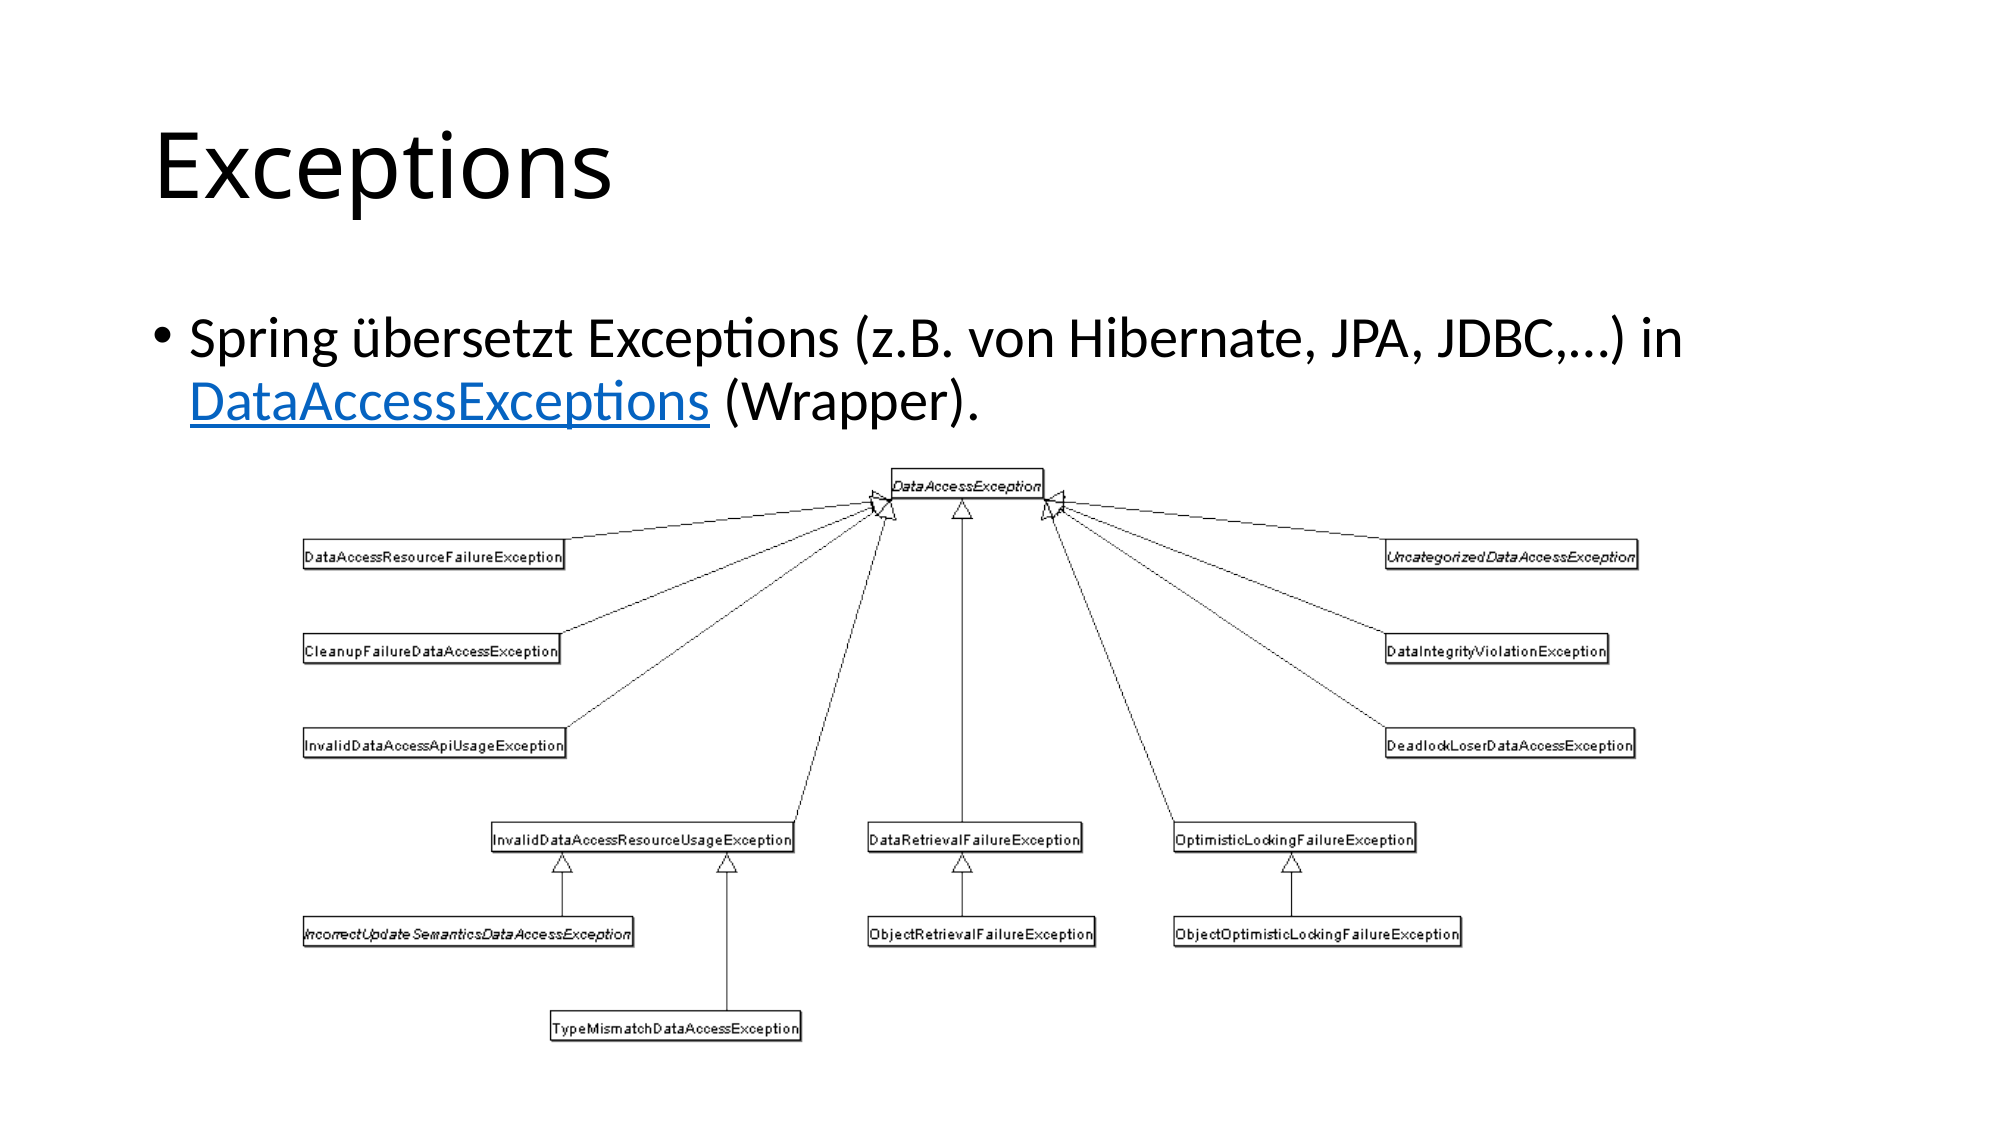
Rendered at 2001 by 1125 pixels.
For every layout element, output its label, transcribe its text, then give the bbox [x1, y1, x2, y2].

picture [297, 462, 1644, 1047]
list Spring übersetzt Exceptions (z.B. von Hibernate, JPA, JDBC,…) in DataAccessExceptions (Wrapper). [137, 299, 1863, 1014]
title Exceptions [137, 59, 1863, 278]
